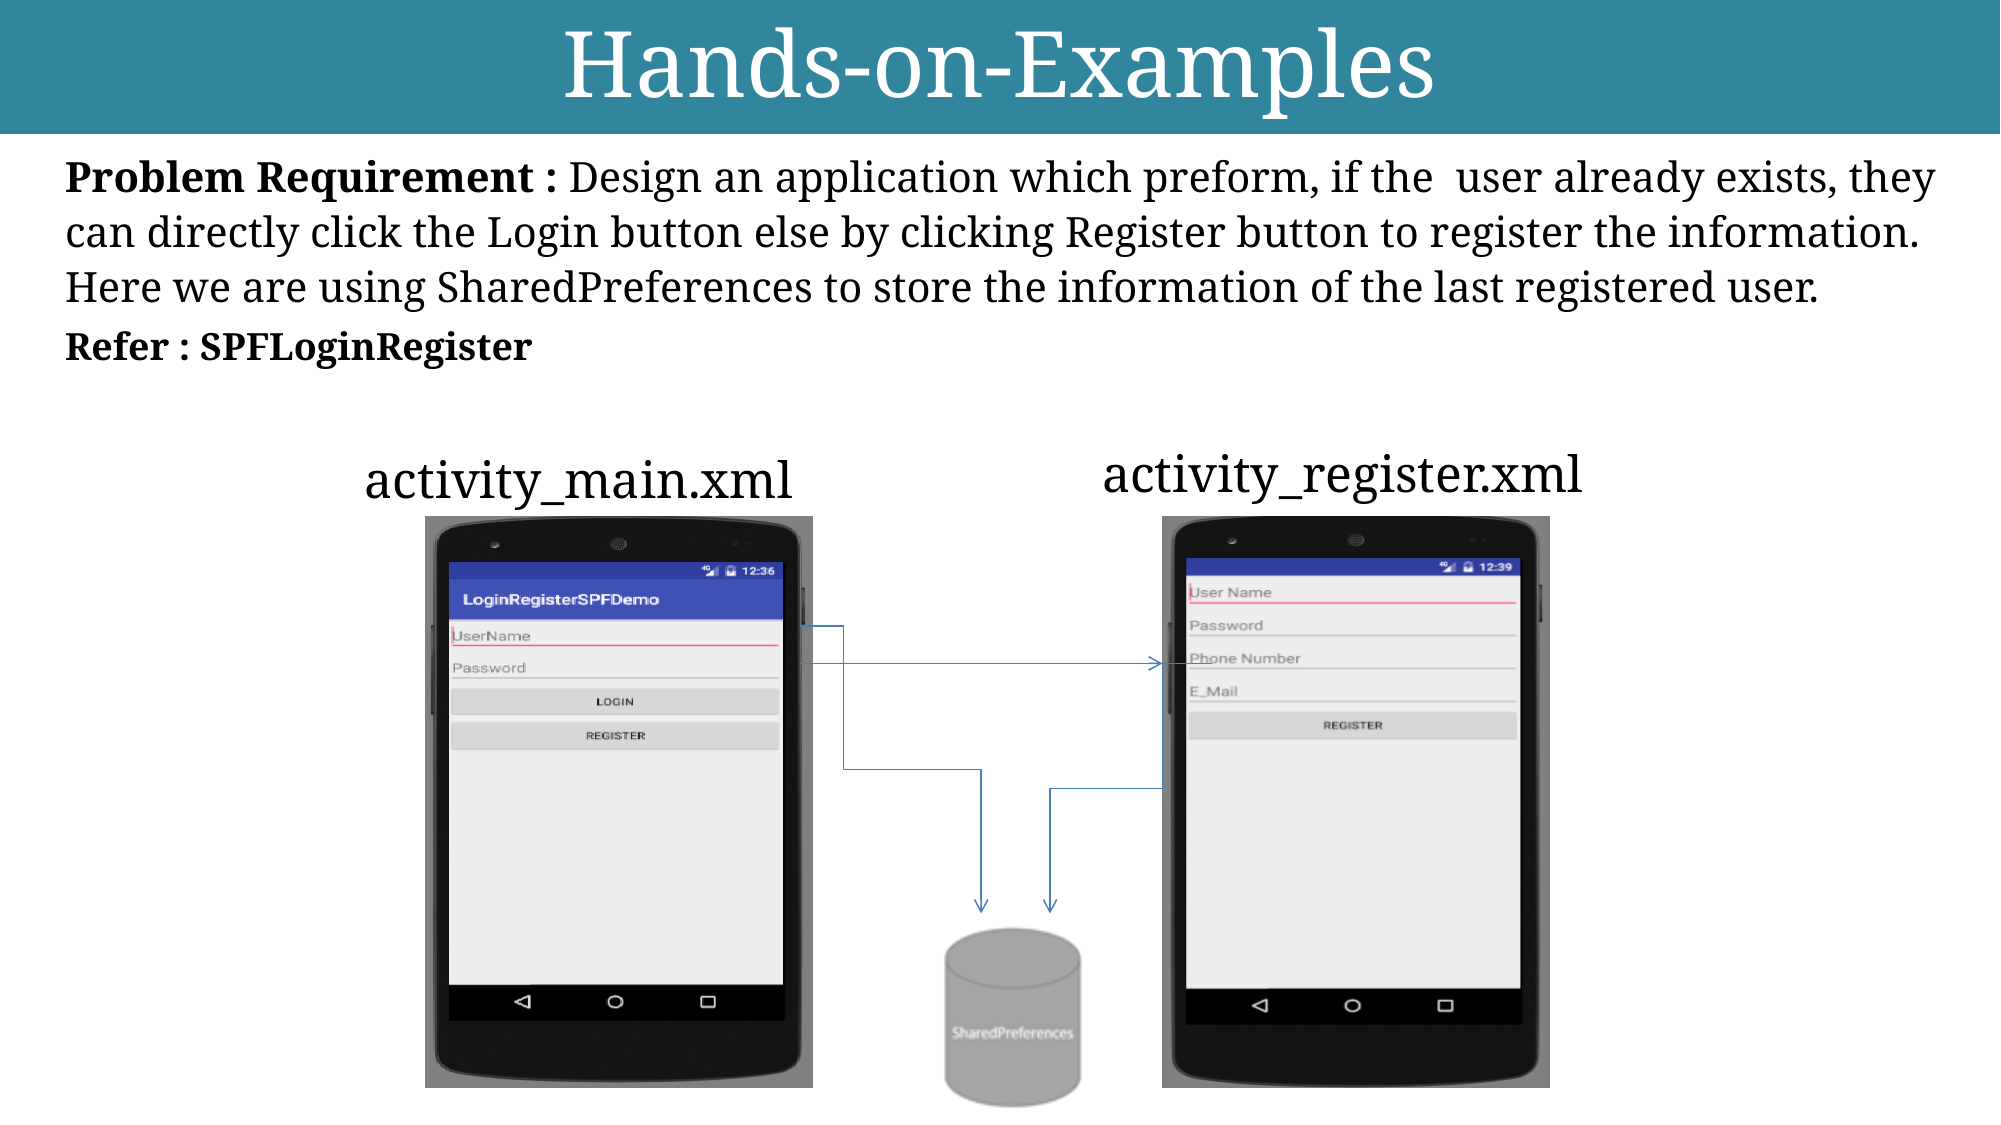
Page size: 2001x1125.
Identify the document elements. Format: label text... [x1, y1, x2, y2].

text_box activity_main.xml [350, 441, 872, 516]
title Hands-on-Examples [0, 0, 2000, 134]
picture [941, 917, 1088, 1114]
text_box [980, 731, 1232, 845]
picture [424, 516, 813, 1088]
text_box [768, 700, 1057, 839]
text_box activity_register.xml [1087, 434, 1650, 510]
list Problem Requirement : Design an application which preform, if the user already exists, they can directly click the Login button else by clicking Register button to register the information. Here we are using SharedPreferences to store the information of the last registered user. Refer : SPFLoginRegister [50, 138, 1975, 514]
picture [1162, 516, 1551, 1088]
